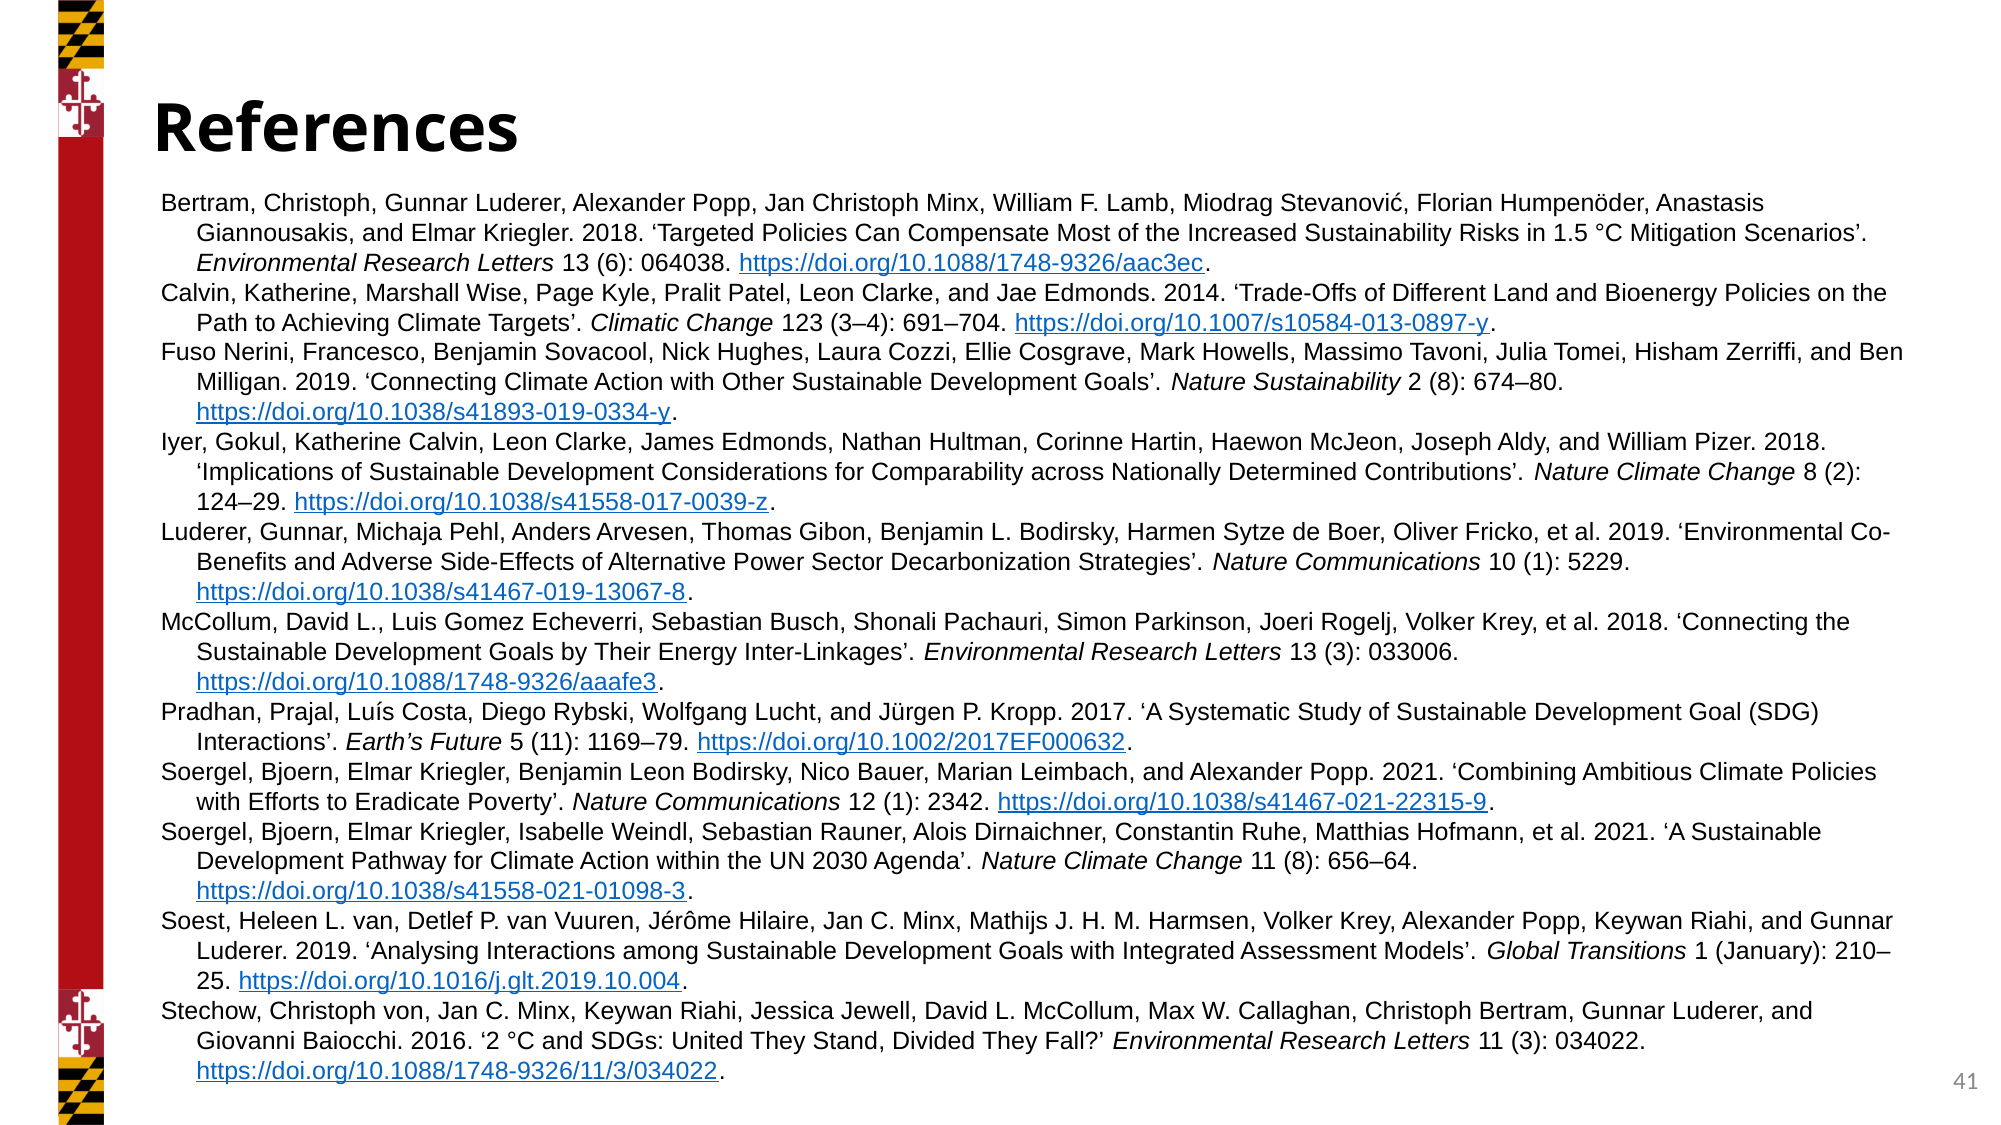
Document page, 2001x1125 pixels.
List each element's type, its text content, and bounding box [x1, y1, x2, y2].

list Bertram, Christoph, Gunnar Luderer, Alexander Popp, Jan Christoph Minx, William F. Lamb, Miodrag Stevanović, Florian Humpenöder, Anastasis Giannousakis, and Elmar Kriegler. 2018. ‘Targeted Policies Can Compensate Most of the Increased Sustainability Risks in 1.5 °C Mitigation Scenarios’. Environmental Research Letters 13 (6): 064038. https://doi.org/10.1088/1748-9326/aac3ec. Calvin, Katherine, Marshall Wise, Page Kyle, Pralit Patel, Leon Clarke, and Jae Edmonds. 2014. ‘Trade-Offs of Different Land and Bioenergy Policies on the Path to Achieving Climate Targets’. Climatic Change 123 (3–4): 691–704. https://doi.org/10.1007/s10584-013-0897-y. Fuso Nerini, Francesco, Benjamin Sovacool, Nick Hughes, Laura Cozzi, Ellie Cosgrave, Mark Howells, Massimo Tavoni, Julia Tomei, Hisham Zerriffi, and Ben Milligan. 2019. ‘Connecting Climate Action with Other Sustainable Development Goals’. Nature Sustainability 2 (8): 674–80. https://doi.org/10.1038/s41893-019-0334-y. Iyer, Gokul, Katherine Calvin, Leon Clarke, James Edmonds, Nathan Hultman, Corinne Hartin, Haewon McJeon, Joseph Aldy, and William Pizer. 2018. ‘Implications of Sustainable Development Considerations for Comparability across Nationally Determined Contributions’. Nature Climate Change 8 (2): 124–29. https://doi.org/10.1038/s41558-017-0039-z. Luderer, Gunnar, Michaja Pehl, Anders Arvesen, Thomas Gibon, Benjamin L. Bodirsky, Harmen Sytze de Boer, Oliver Fricko, et al. 2019. ‘Environmental Co-Benefits and Adverse Side-Effects of Alternative Power Sector Decarbonization Strategies’. Nature Communications 10 (1): 5229. https://doi.org/10.1038/s41467-019-13067-8. McCollum, David L., Luis Gomez Echeverri, Sebastian Busch, Shonali Pachauri, Simon Parkinson, Joeri Rogelj, Volker Krey, et al. 2018. ‘Connecting the Sustainable Development Goals by Their Energy Inter-Linkages’. Environmental Research Letters 13 (3): 033006. https://doi.org/10.1088/1748-9326/aaafe3. Pradhan, Prajal, Luís Costa, Diego Rybski, Wolfgang Lucht, and Jürgen P. Kropp. 2017. ‘A Systematic Study of Sustainable Development Goal (SDG) Interactions’. Earth’s Future 5 (11): 1169–79. https://doi.org/10.1002/2017EF000632. Soergel, Bjoern, Elmar Kriegler, Benjamin Leon Bodirsky, Nico Bauer, Marian Leimbach, and Alexander Popp. 2021. ‘Combining Ambitious Climate Policies with Efforts to Eradicate Poverty’. Nature Communications 12 (1): 2342. https://doi.org/10.1038/s41467-021-22315-9. Soergel, Bjoern, Elmar Kriegler, Isabelle Weindl, Sebastian Rauner, Alois Dirnaichner, Constantin Ruhe, Matthias Hofmann, et al. 2021. ‘A Sustainable Development Pathway for Climate Action within the UN 2030 Agenda’. Nature Climate Change 11 (8): 656–64. https://doi.org/10.1038/s41558-021-01098-3. Soest, Heleen L. van, Detlef P. van Vuuren, Jérôme Hilaire, Jan C. Minx, Mathijs J. H. M. Harmsen, Volker Krey, Alexander Popp, Keywan Riahi, and Gunnar Luderer. 2019. ‘Analysing Interactions among Sustainable Development Goals with Integrated Assessment Models’. Global Transitions 1 (January): 210–25. https://doi.org/10.1016/j.glt.2019.10.004. Stechow, Christoph von, Jan C. Minx, Keywan Riahi, Jessica Jewell, David L. McCollum, Max W. Callaghan, Christoph Bertram, Gunnar Luderer, and Giovanni Baiocchi. 2016. ‘2 °C and SDGs: United They Stand, Divided They Fall?’ Environmental Research Letters 11 (3): 034022. https://doi.org/10.1088/1748-9326/11/3/034022. [137, 178, 1925, 1083]
title References [137, 42, 1925, 178]
picture [59, 1, 104, 137]
picture [59, 990, 104, 1124]
